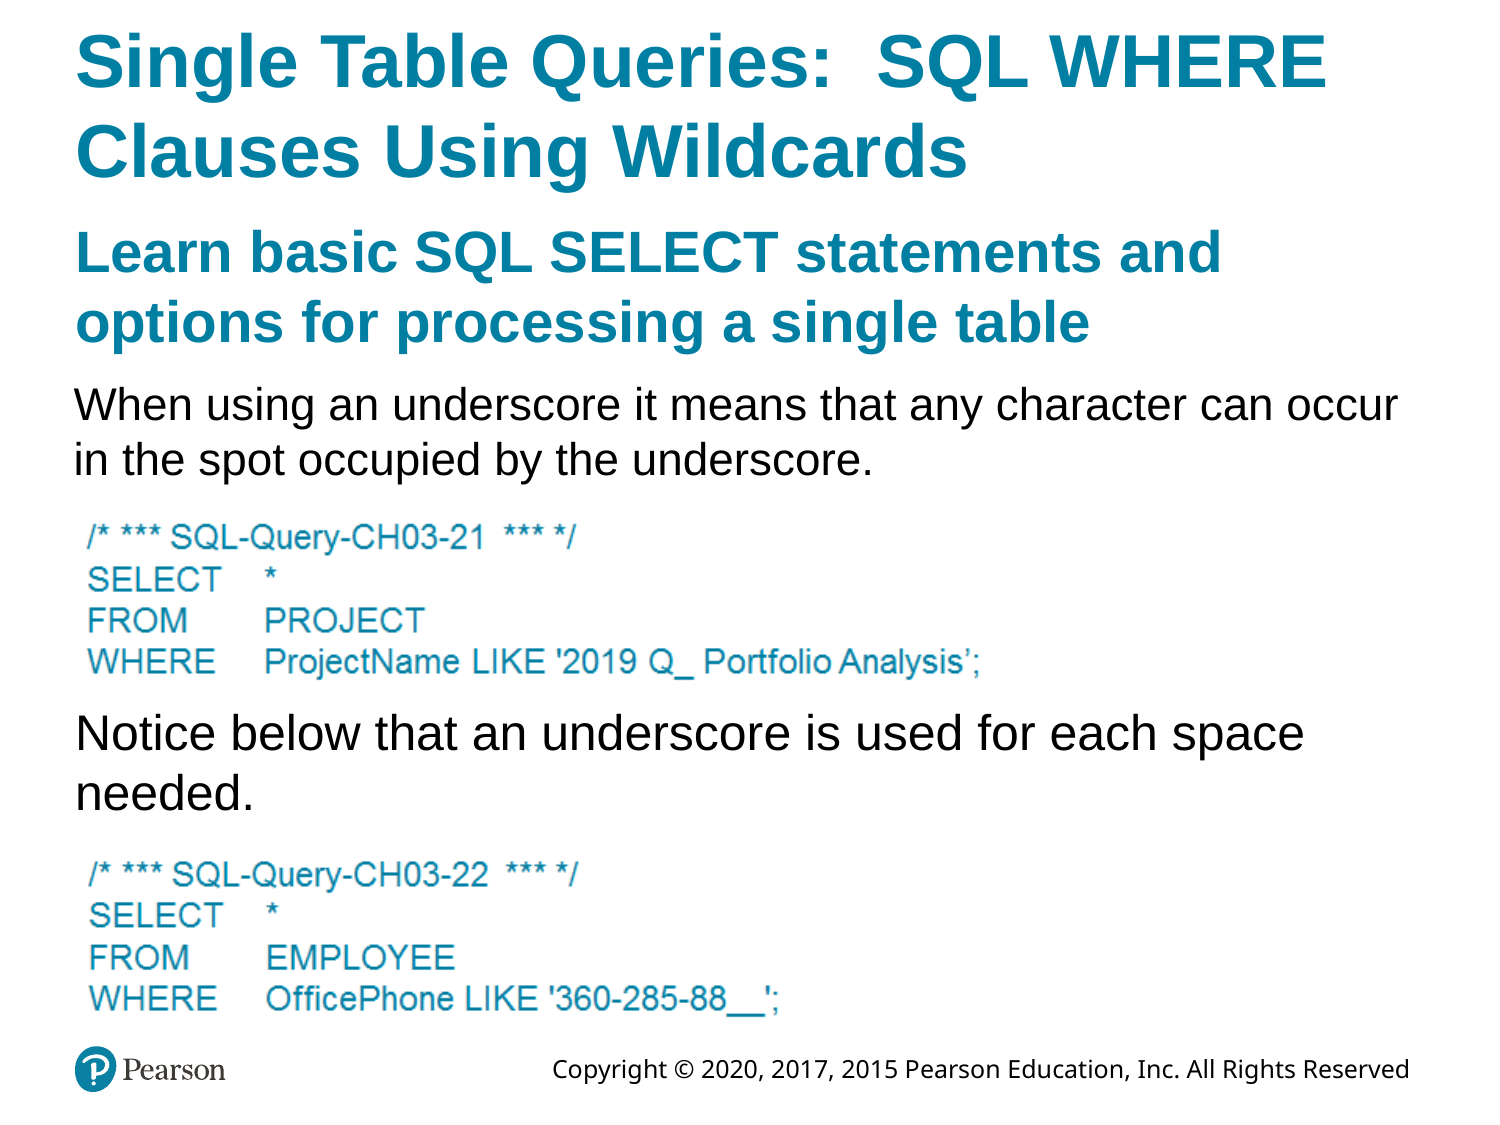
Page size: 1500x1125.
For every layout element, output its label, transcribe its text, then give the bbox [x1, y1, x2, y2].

list Learn basic SQL SELECT statements and options for processing a single table [75, 207, 1413, 361]
list Notice below that an underscore is used for each space needed. [75, 700, 1413, 838]
picture [76, 846, 821, 1026]
list When using an underscore it means that any character can occur in the spot occupied by the underscore. [73, 375, 1411, 500]
picture [76, 510, 990, 688]
title Single Table Queries: SQL WHERE Clauses Using Wildcards [75, 7, 1413, 197]
